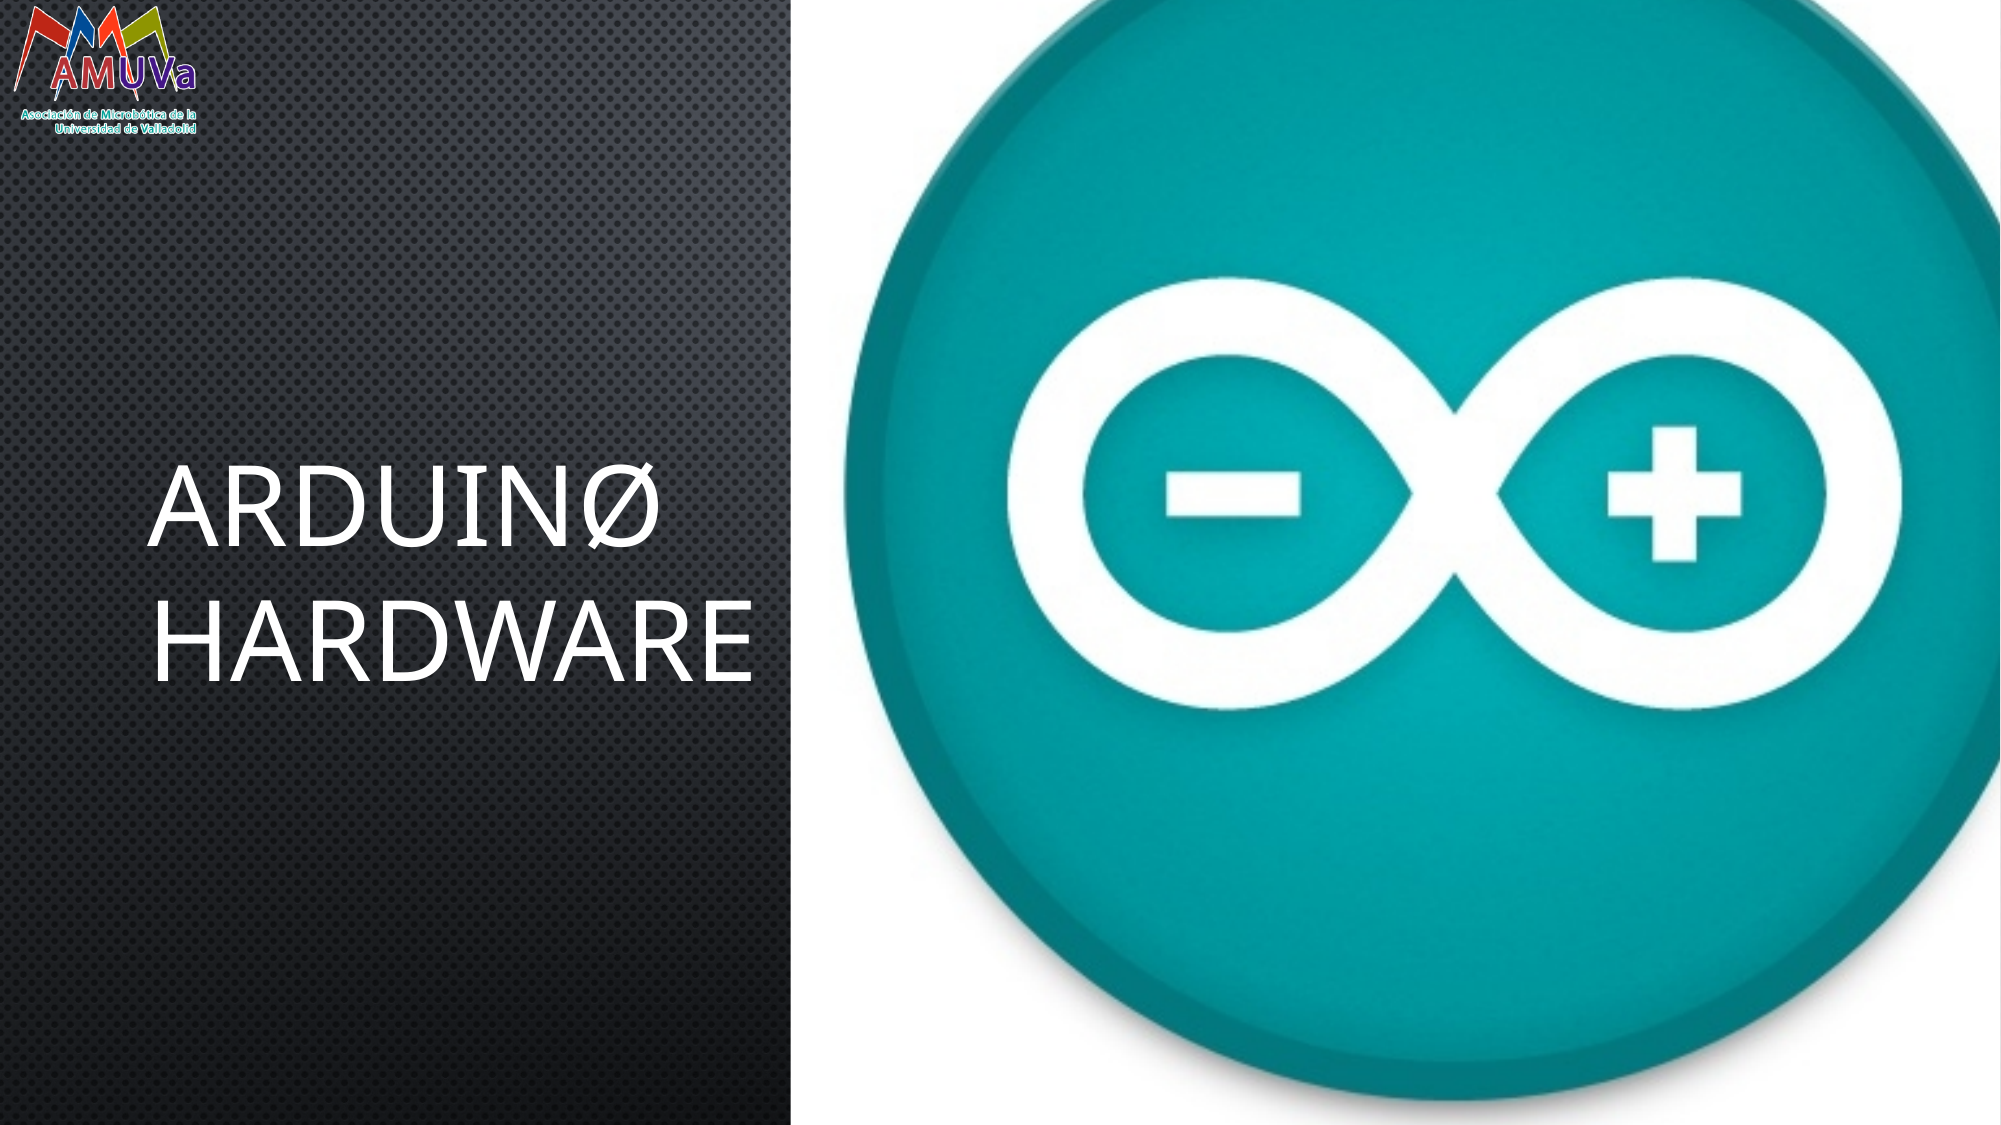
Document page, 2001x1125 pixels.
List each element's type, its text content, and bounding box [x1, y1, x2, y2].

picture [790, 0, 2000, 1125]
picture [1, 2, 206, 146]
title ARDUINØ HARDWARE [131, 426, 790, 862]
